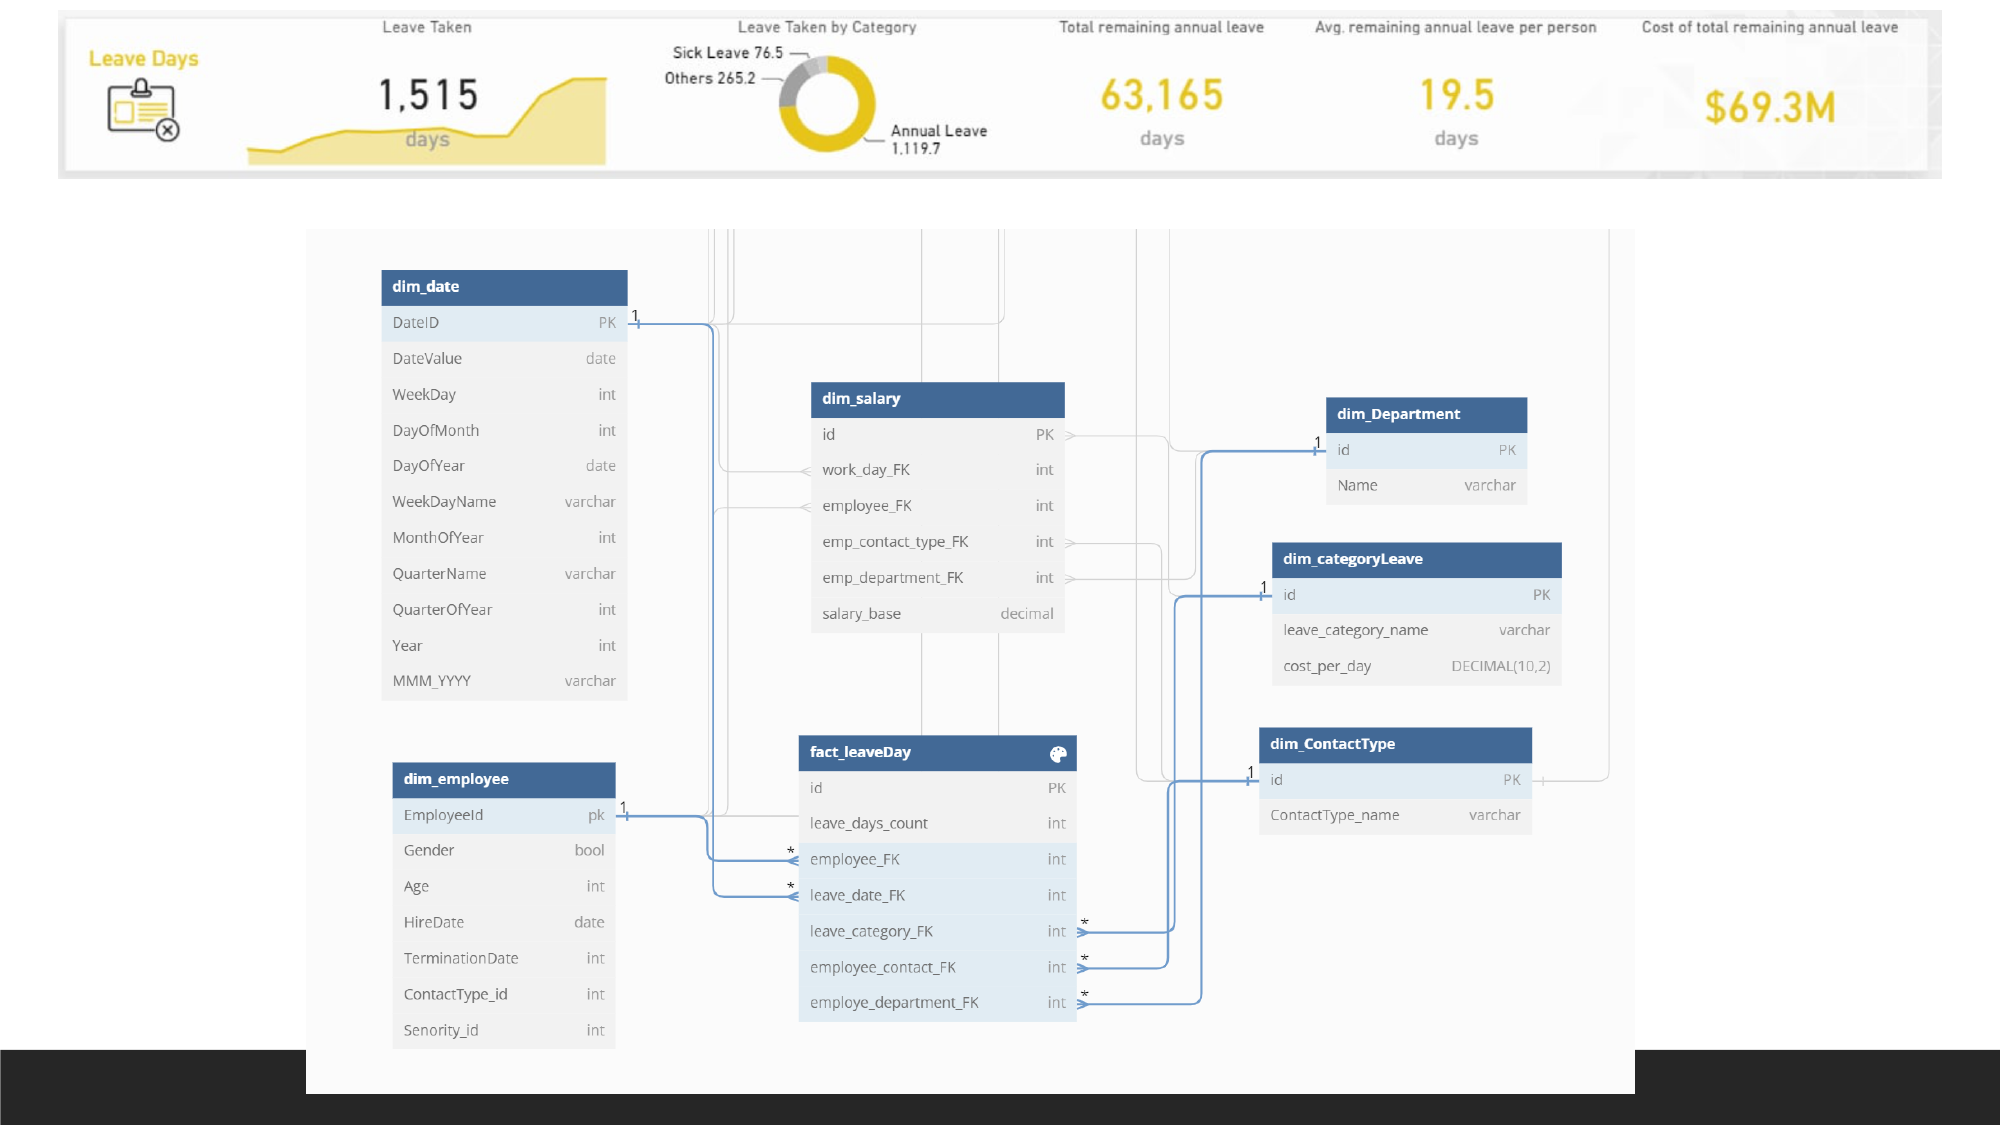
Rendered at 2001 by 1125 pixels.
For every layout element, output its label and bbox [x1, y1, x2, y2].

picture [58, 10, 1942, 180]
picture [305, 229, 1636, 1094]
